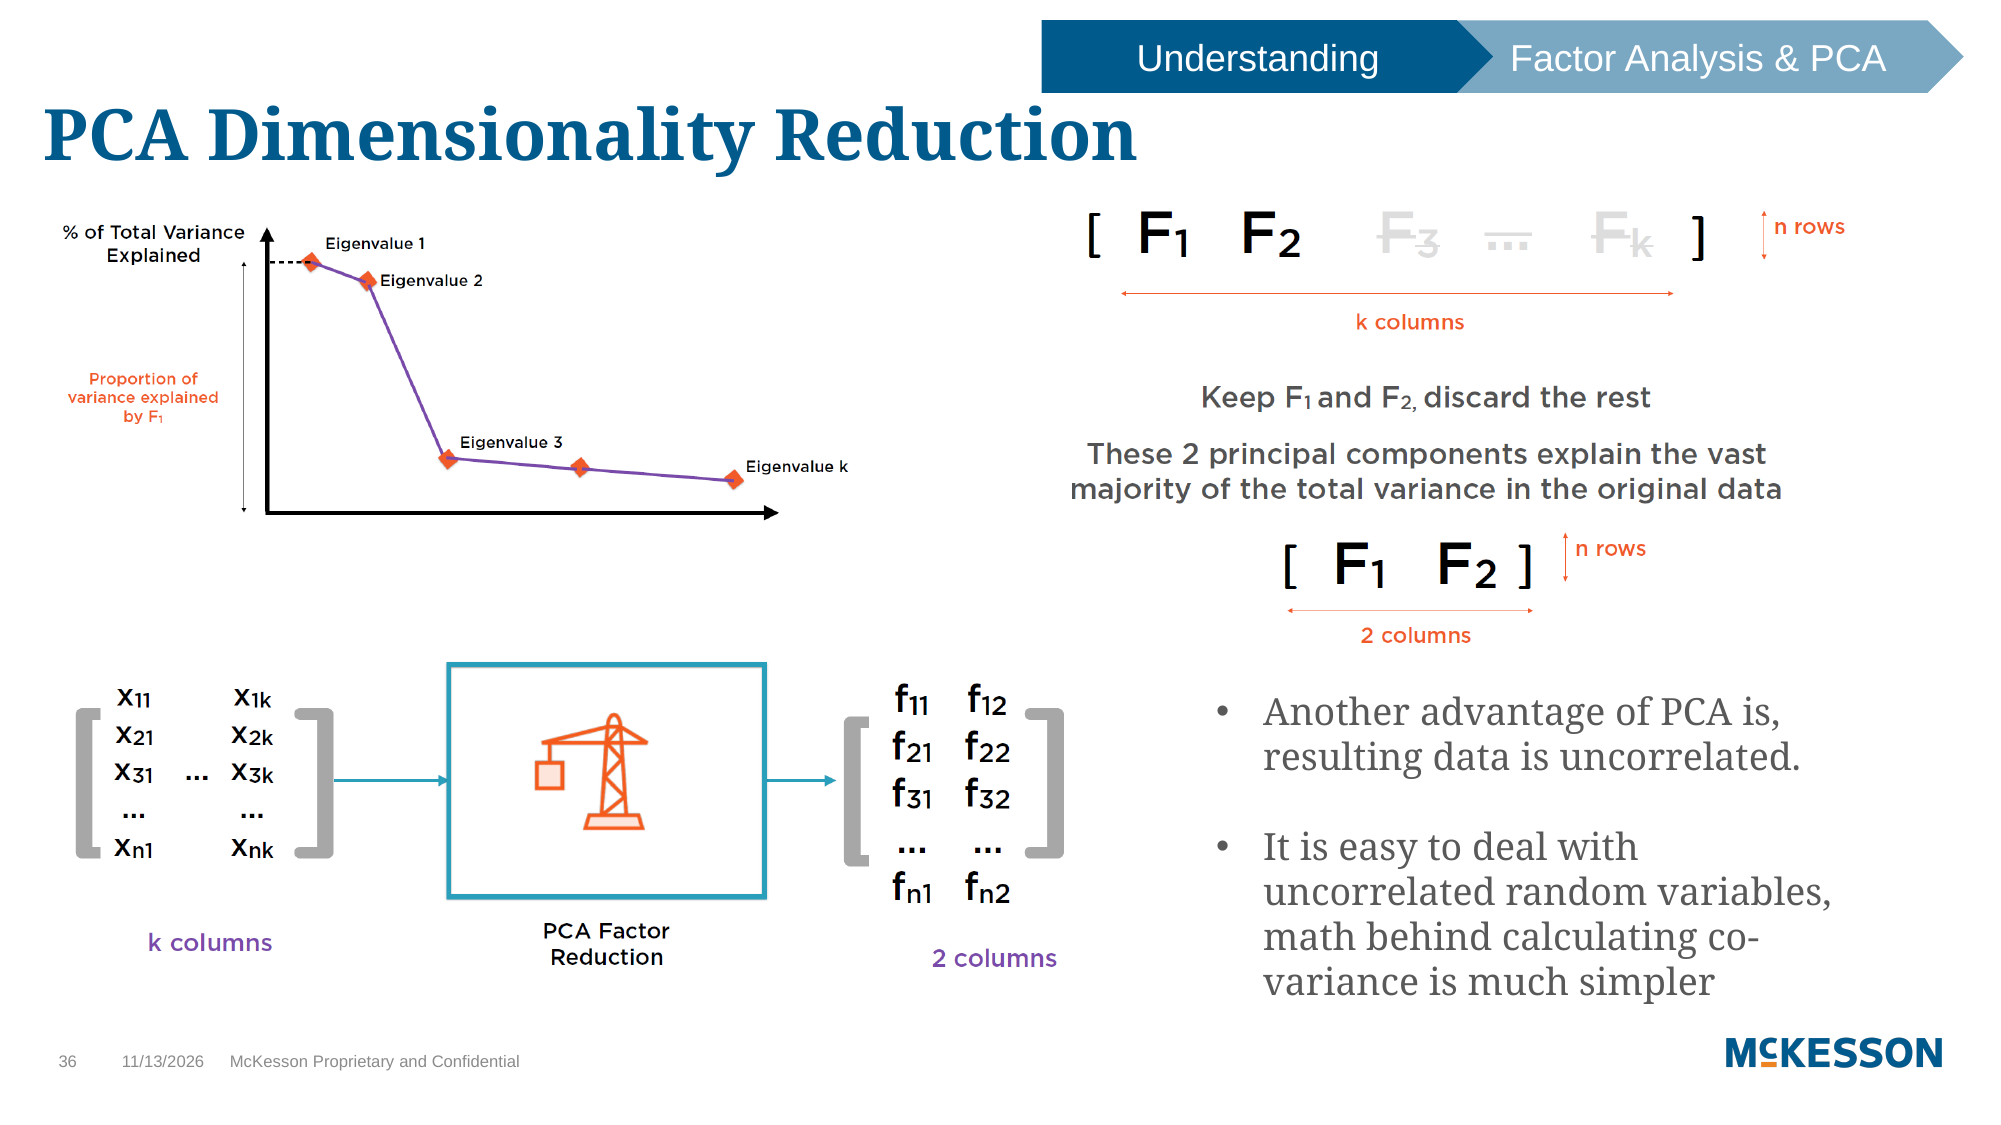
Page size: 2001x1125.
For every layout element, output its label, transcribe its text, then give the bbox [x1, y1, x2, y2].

text_box Another advantage of PCA is, resulting data is uncorrelated. It is easy to deal with uncorrelated random variables, math behind calculating co-variance is much simpler [1216, 687, 1878, 1093]
picture [74, 200, 1850, 992]
picture [58, 220, 858, 532]
slide_number 36 [58, 1040, 117, 1071]
footer McKesson Proprietary and Confidential [229, 1040, 905, 1071]
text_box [1041, 19, 1964, 93]
title PCA Dimensionality Reduction [43, 99, 1928, 160]
picture [1878, 1034, 1949, 1071]
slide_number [121, 1040, 225, 1071]
